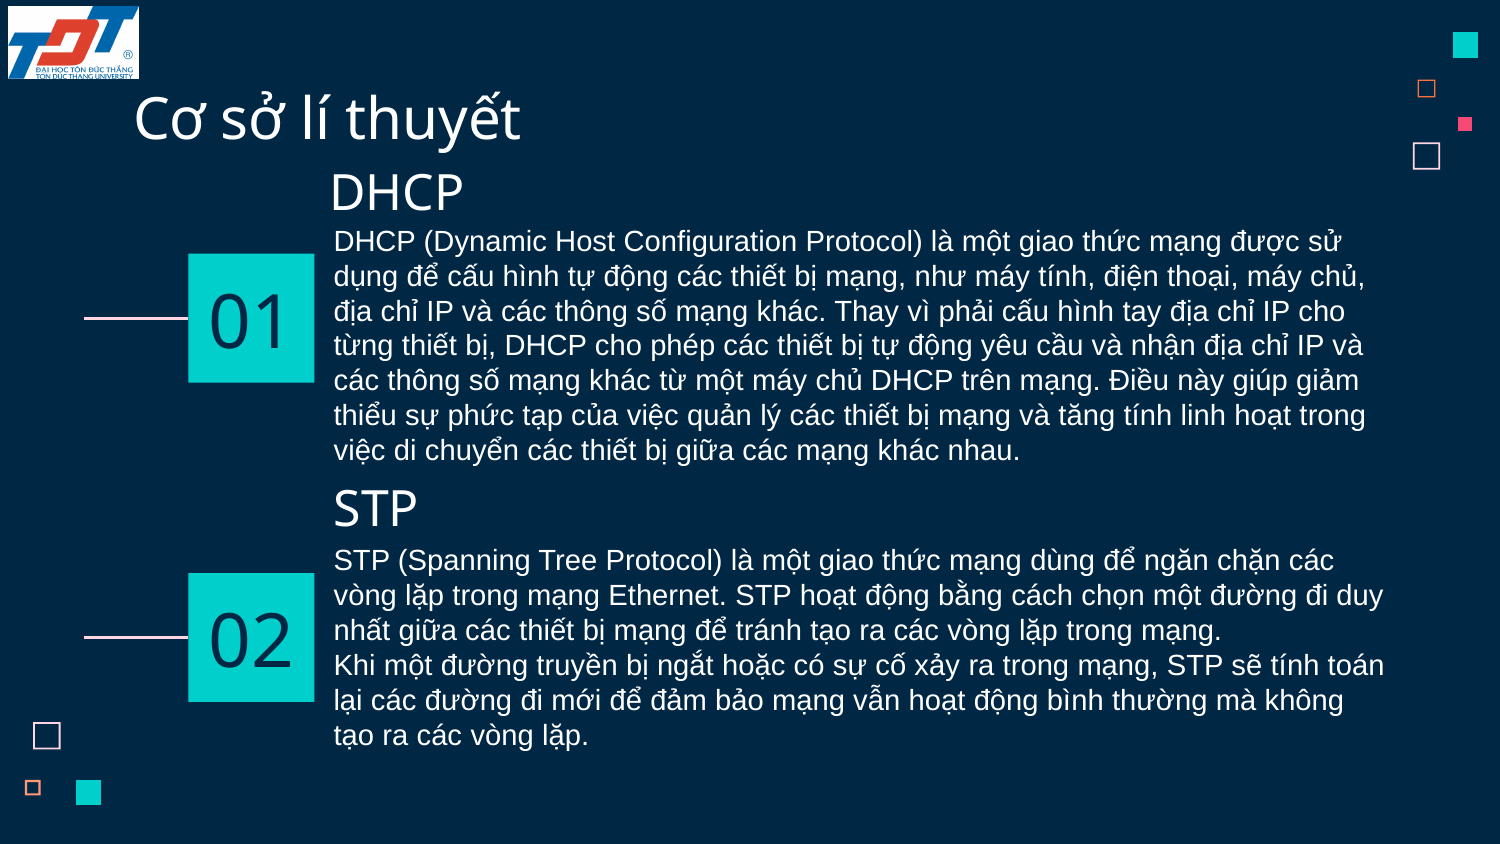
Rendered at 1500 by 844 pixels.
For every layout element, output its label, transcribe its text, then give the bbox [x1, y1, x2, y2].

picture [7, 6, 139, 79]
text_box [188, 476, 1409, 703]
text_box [188, 160, 1409, 383]
title Cơ sở lí thuyết [118, 66, 1382, 161]
